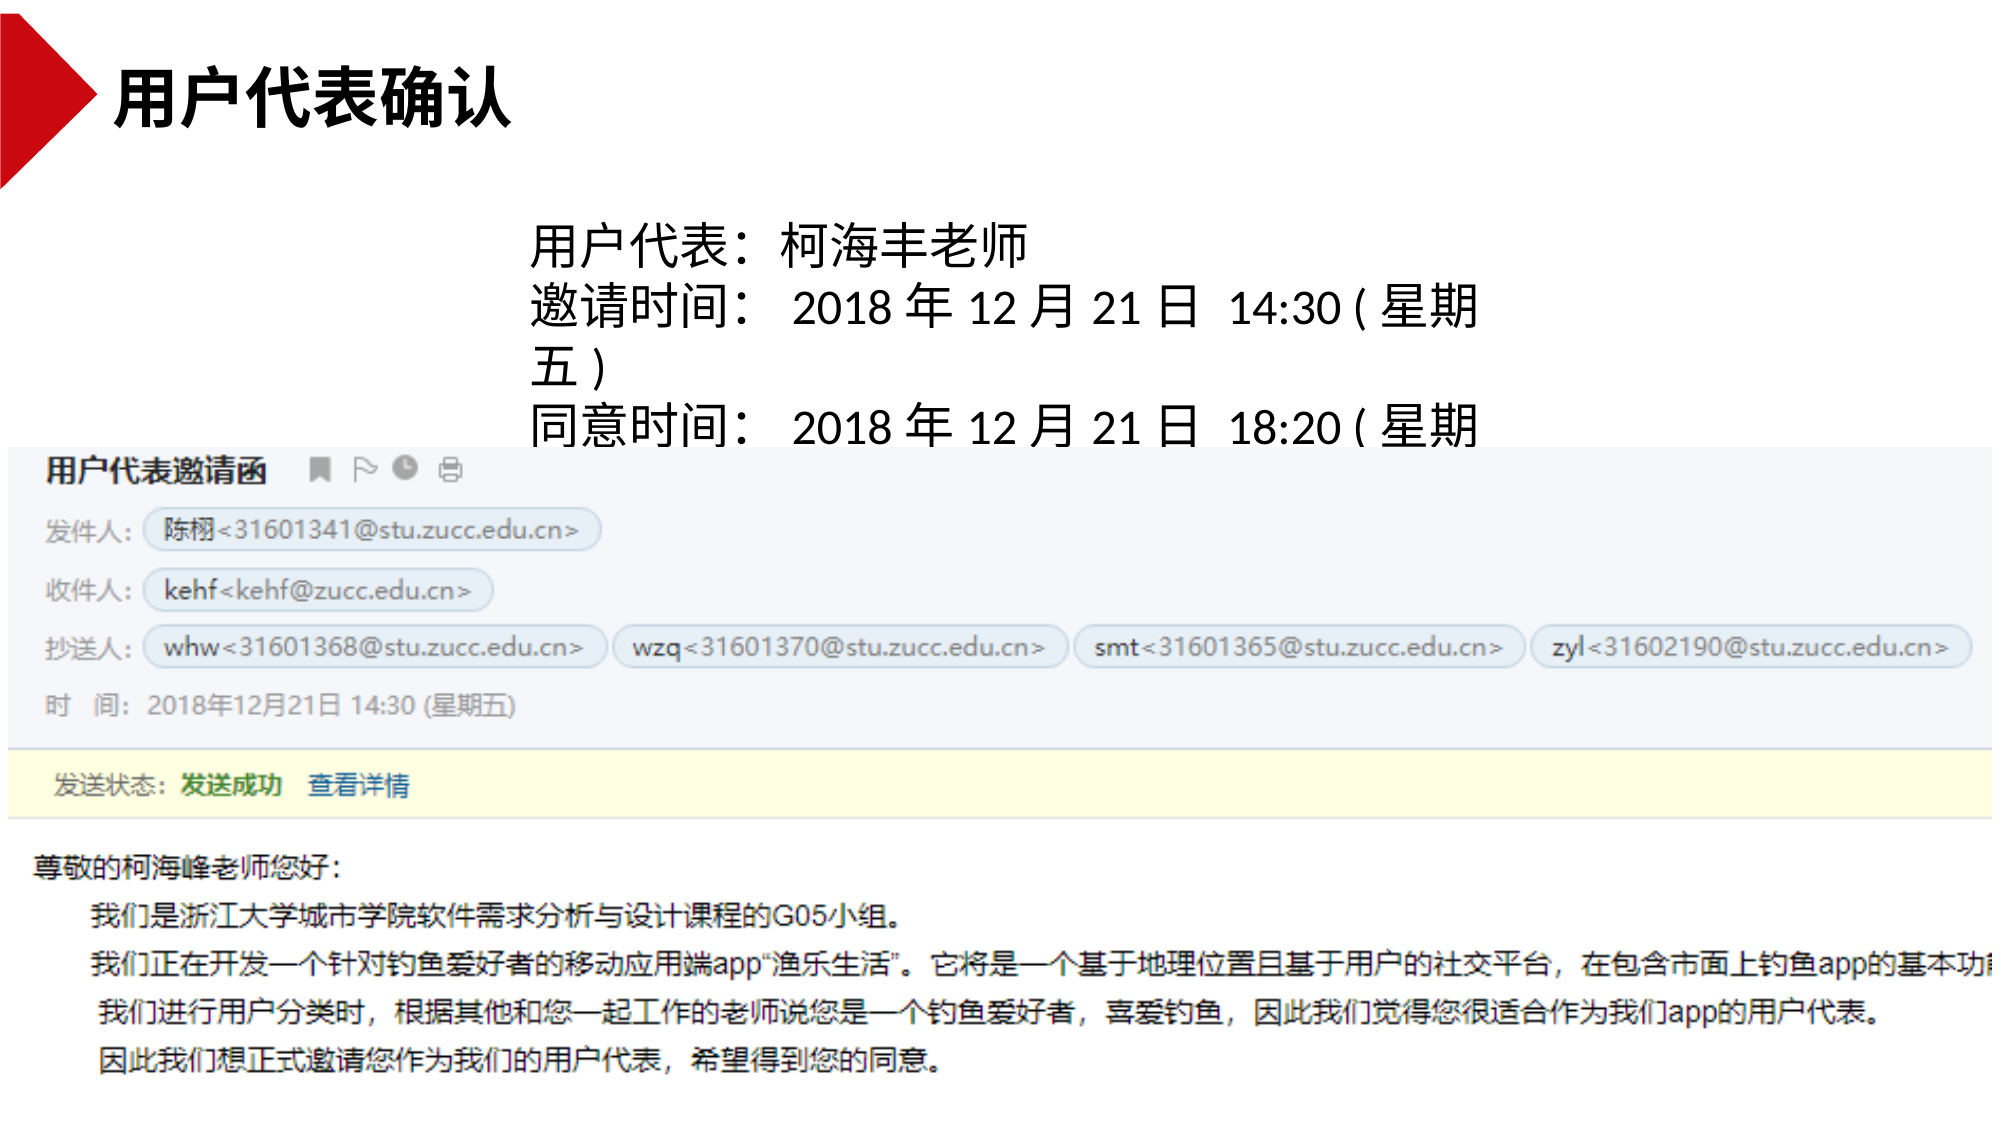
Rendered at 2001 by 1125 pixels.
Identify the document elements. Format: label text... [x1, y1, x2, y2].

text_box [0, 12, 97, 192]
text_box 用户代表确认 [97, 48, 933, 144]
text_box 用户代表：柯海丰老师 邀请时间：2018年12月21日 14:30 (星期五) 同意时间：2018年12月21日 18:20 (星期五) [514, 207, 1515, 447]
picture [8, 447, 1992, 1100]
